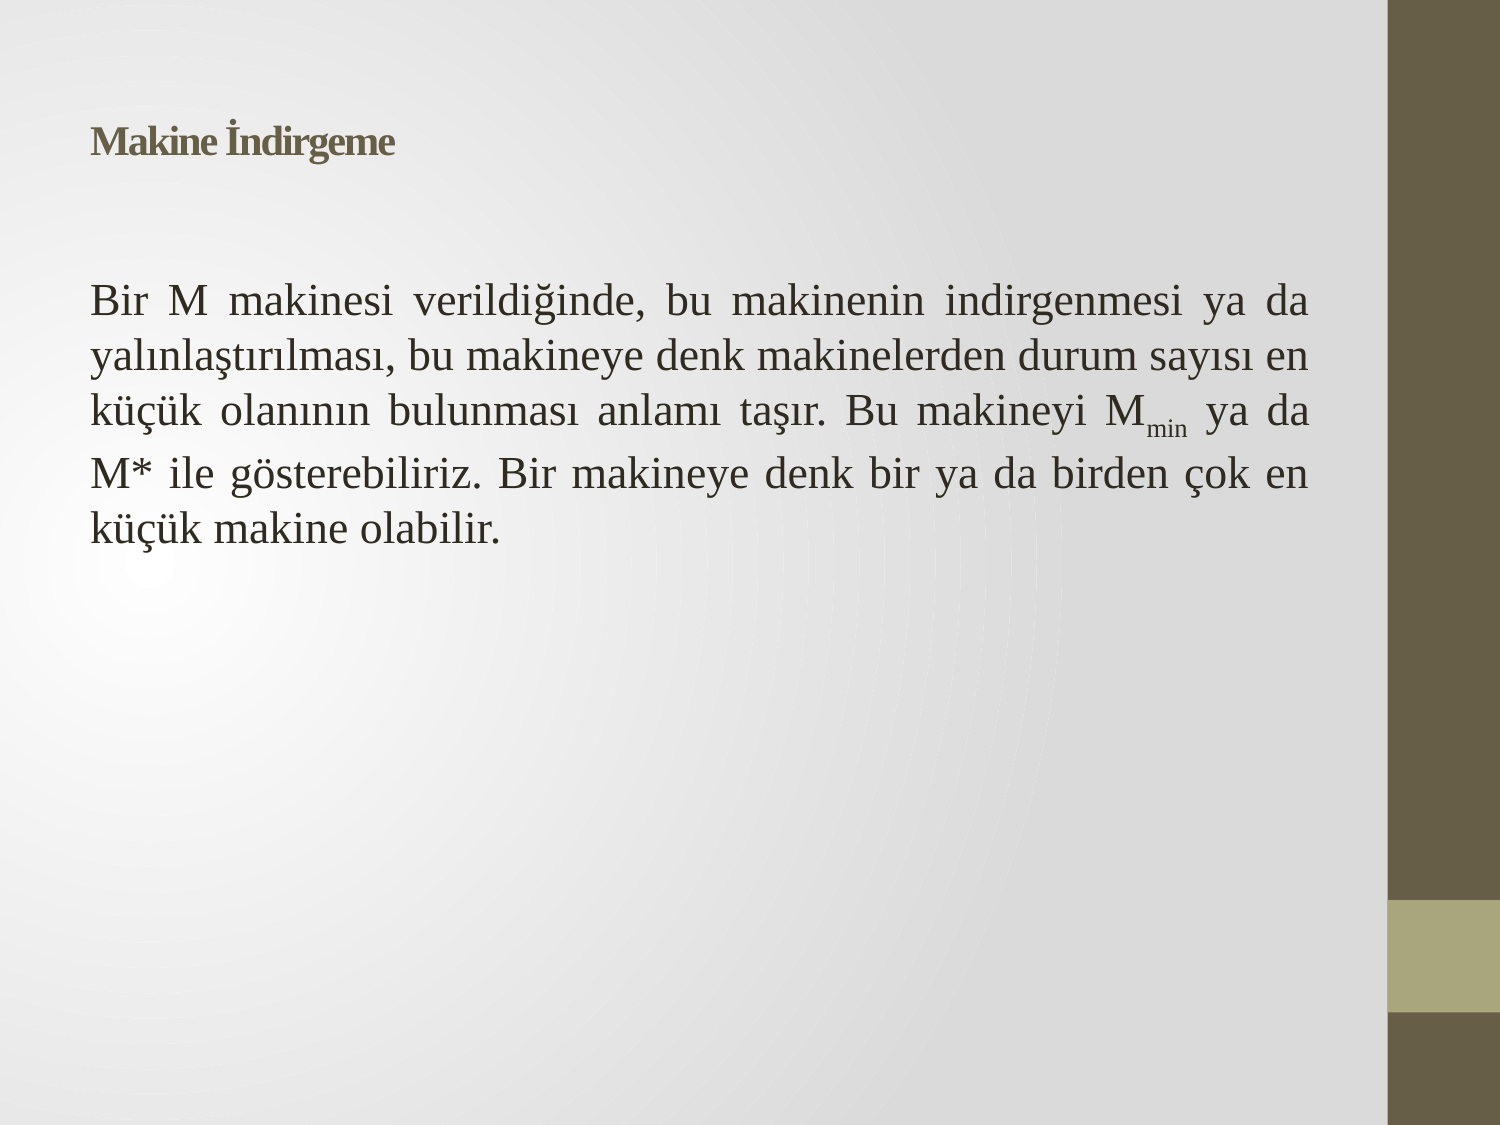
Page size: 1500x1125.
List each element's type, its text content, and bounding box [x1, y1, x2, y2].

title Makine İndirgeme [75, 45, 1325, 233]
list Bir M makinesi verildiğinde, bu makinenin indirgenmesi ya da yalınlaştırılması, bu makineye denk makinelerden durum sayısı en küçük olanının bulunması anlamı taşır. Bu makineyi Mmin ya da M* ile gösterebiliriz. Bir makineye denk bir ya da birden çok en küçük makine olabilir. [75, 262, 1325, 1050]
